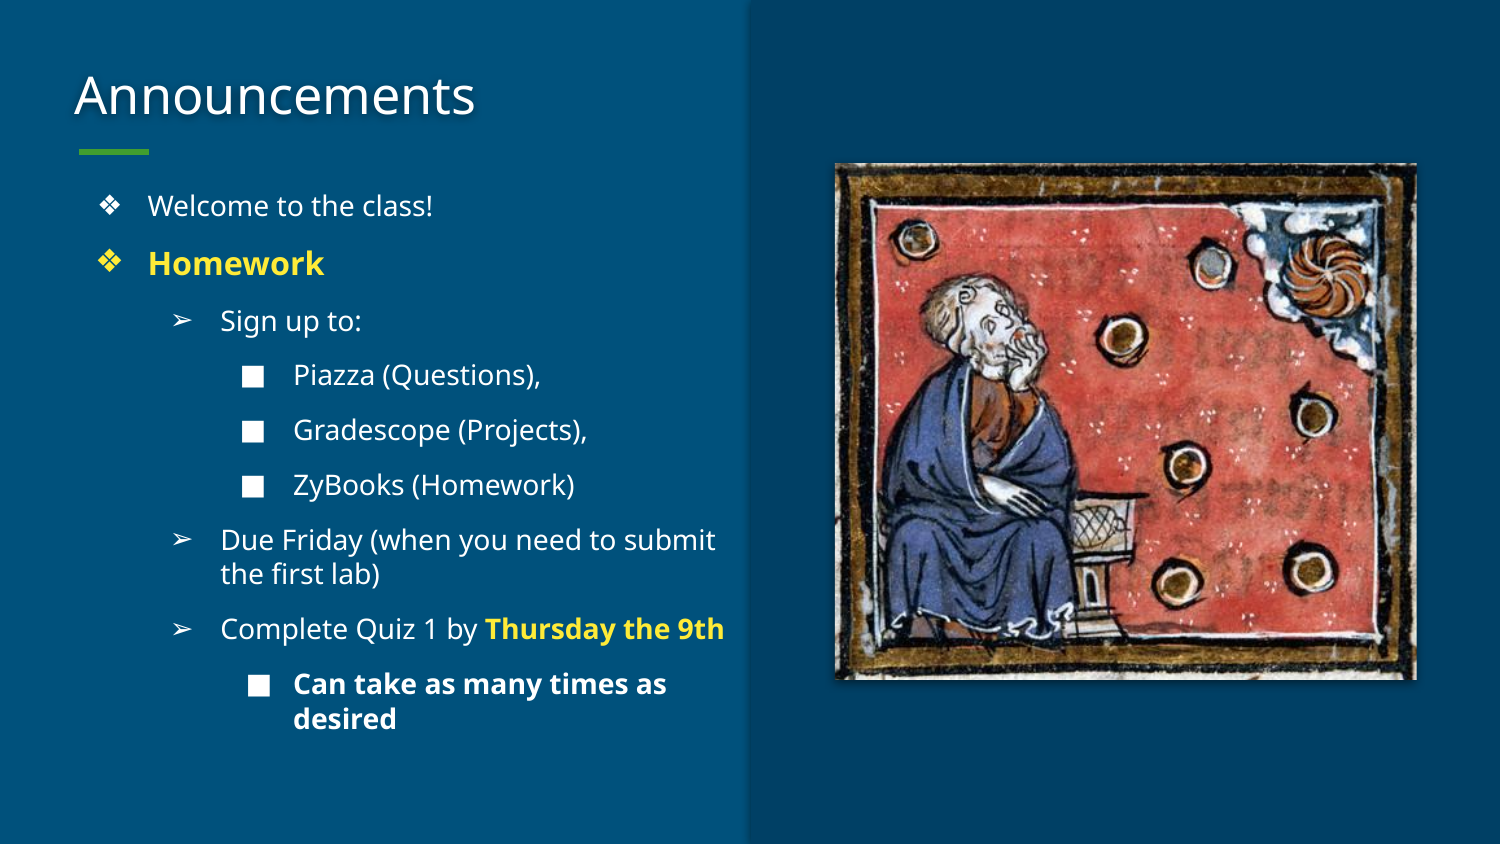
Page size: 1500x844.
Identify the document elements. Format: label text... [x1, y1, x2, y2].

picture [834, 163, 1417, 680]
list Welcome to the class! Homework Sign up to: Piazza (Questions), Gradescope (Projects), ZyBooks (Homework) Due Friday (when you need to submit the first lab) Complete Quiz 1 by Thursday the 9th Can take as many times as desired [63, 183, 752, 750]
title Announcements [63, 39, 1437, 152]
